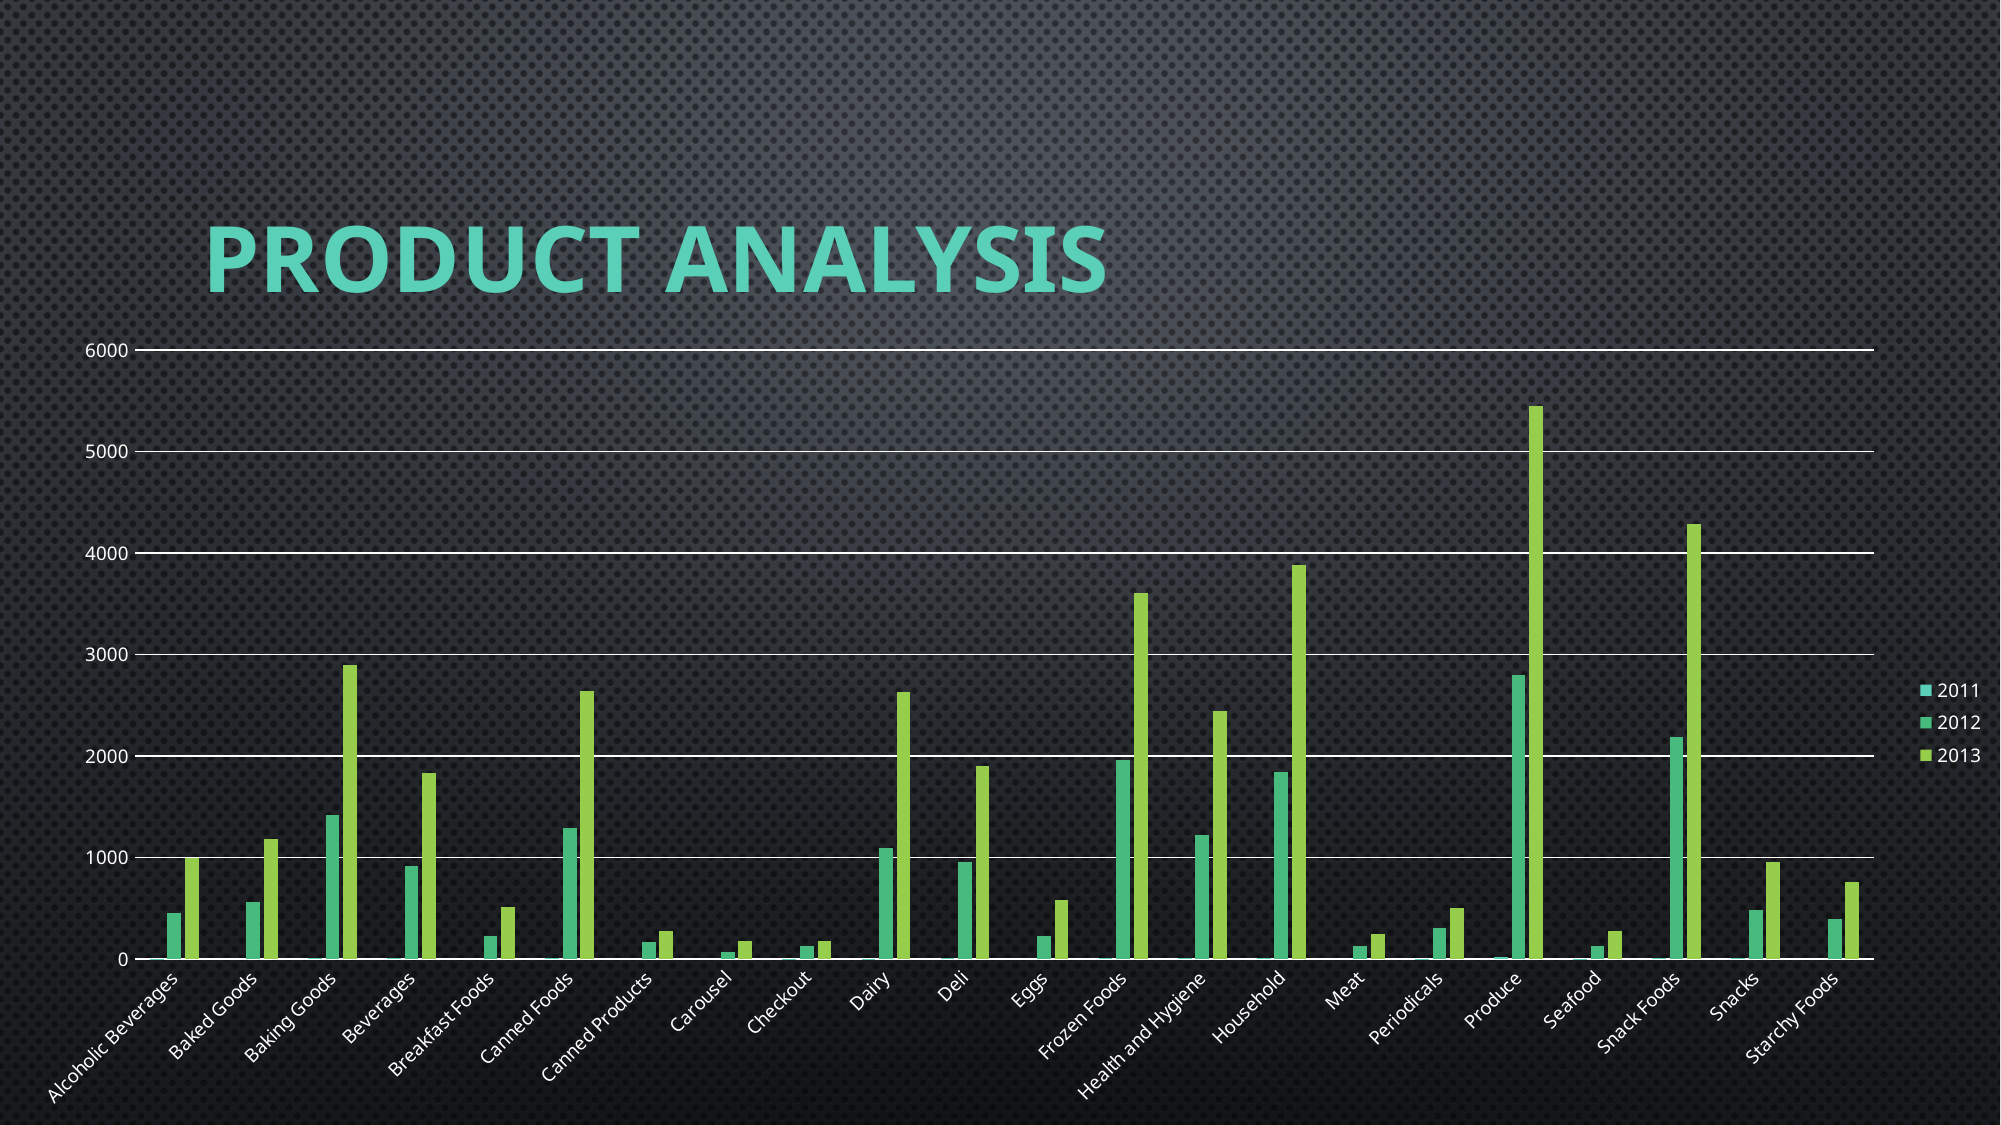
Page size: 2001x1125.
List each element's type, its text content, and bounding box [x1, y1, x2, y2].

title Product Analysis [187, 99, 1813, 320]
chart [0, 320, 2000, 1125]
